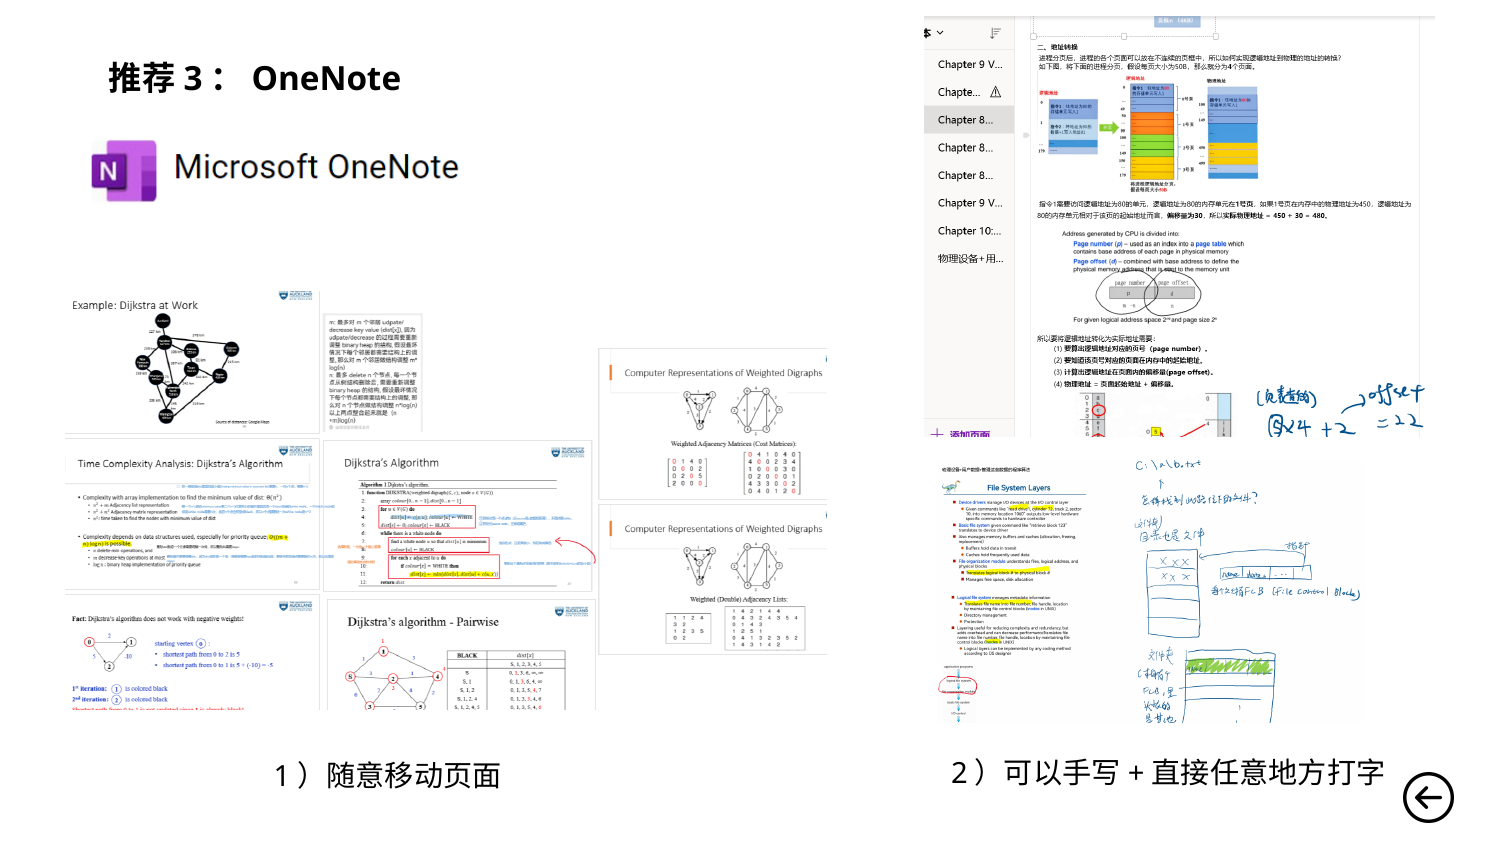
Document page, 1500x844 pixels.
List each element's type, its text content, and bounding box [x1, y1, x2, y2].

picture [75, 131, 476, 212]
text_box 1）随意移动页面 [258, 749, 564, 800]
text_box 推荐3：OneNote [94, 49, 457, 105]
picture [923, 16, 1435, 437]
picture [65, 291, 827, 710]
text_box 2）可以手写+直接任意地方打字 [936, 746, 1437, 797]
picture [1402, 771, 1454, 823]
picture [936, 460, 1365, 724]
